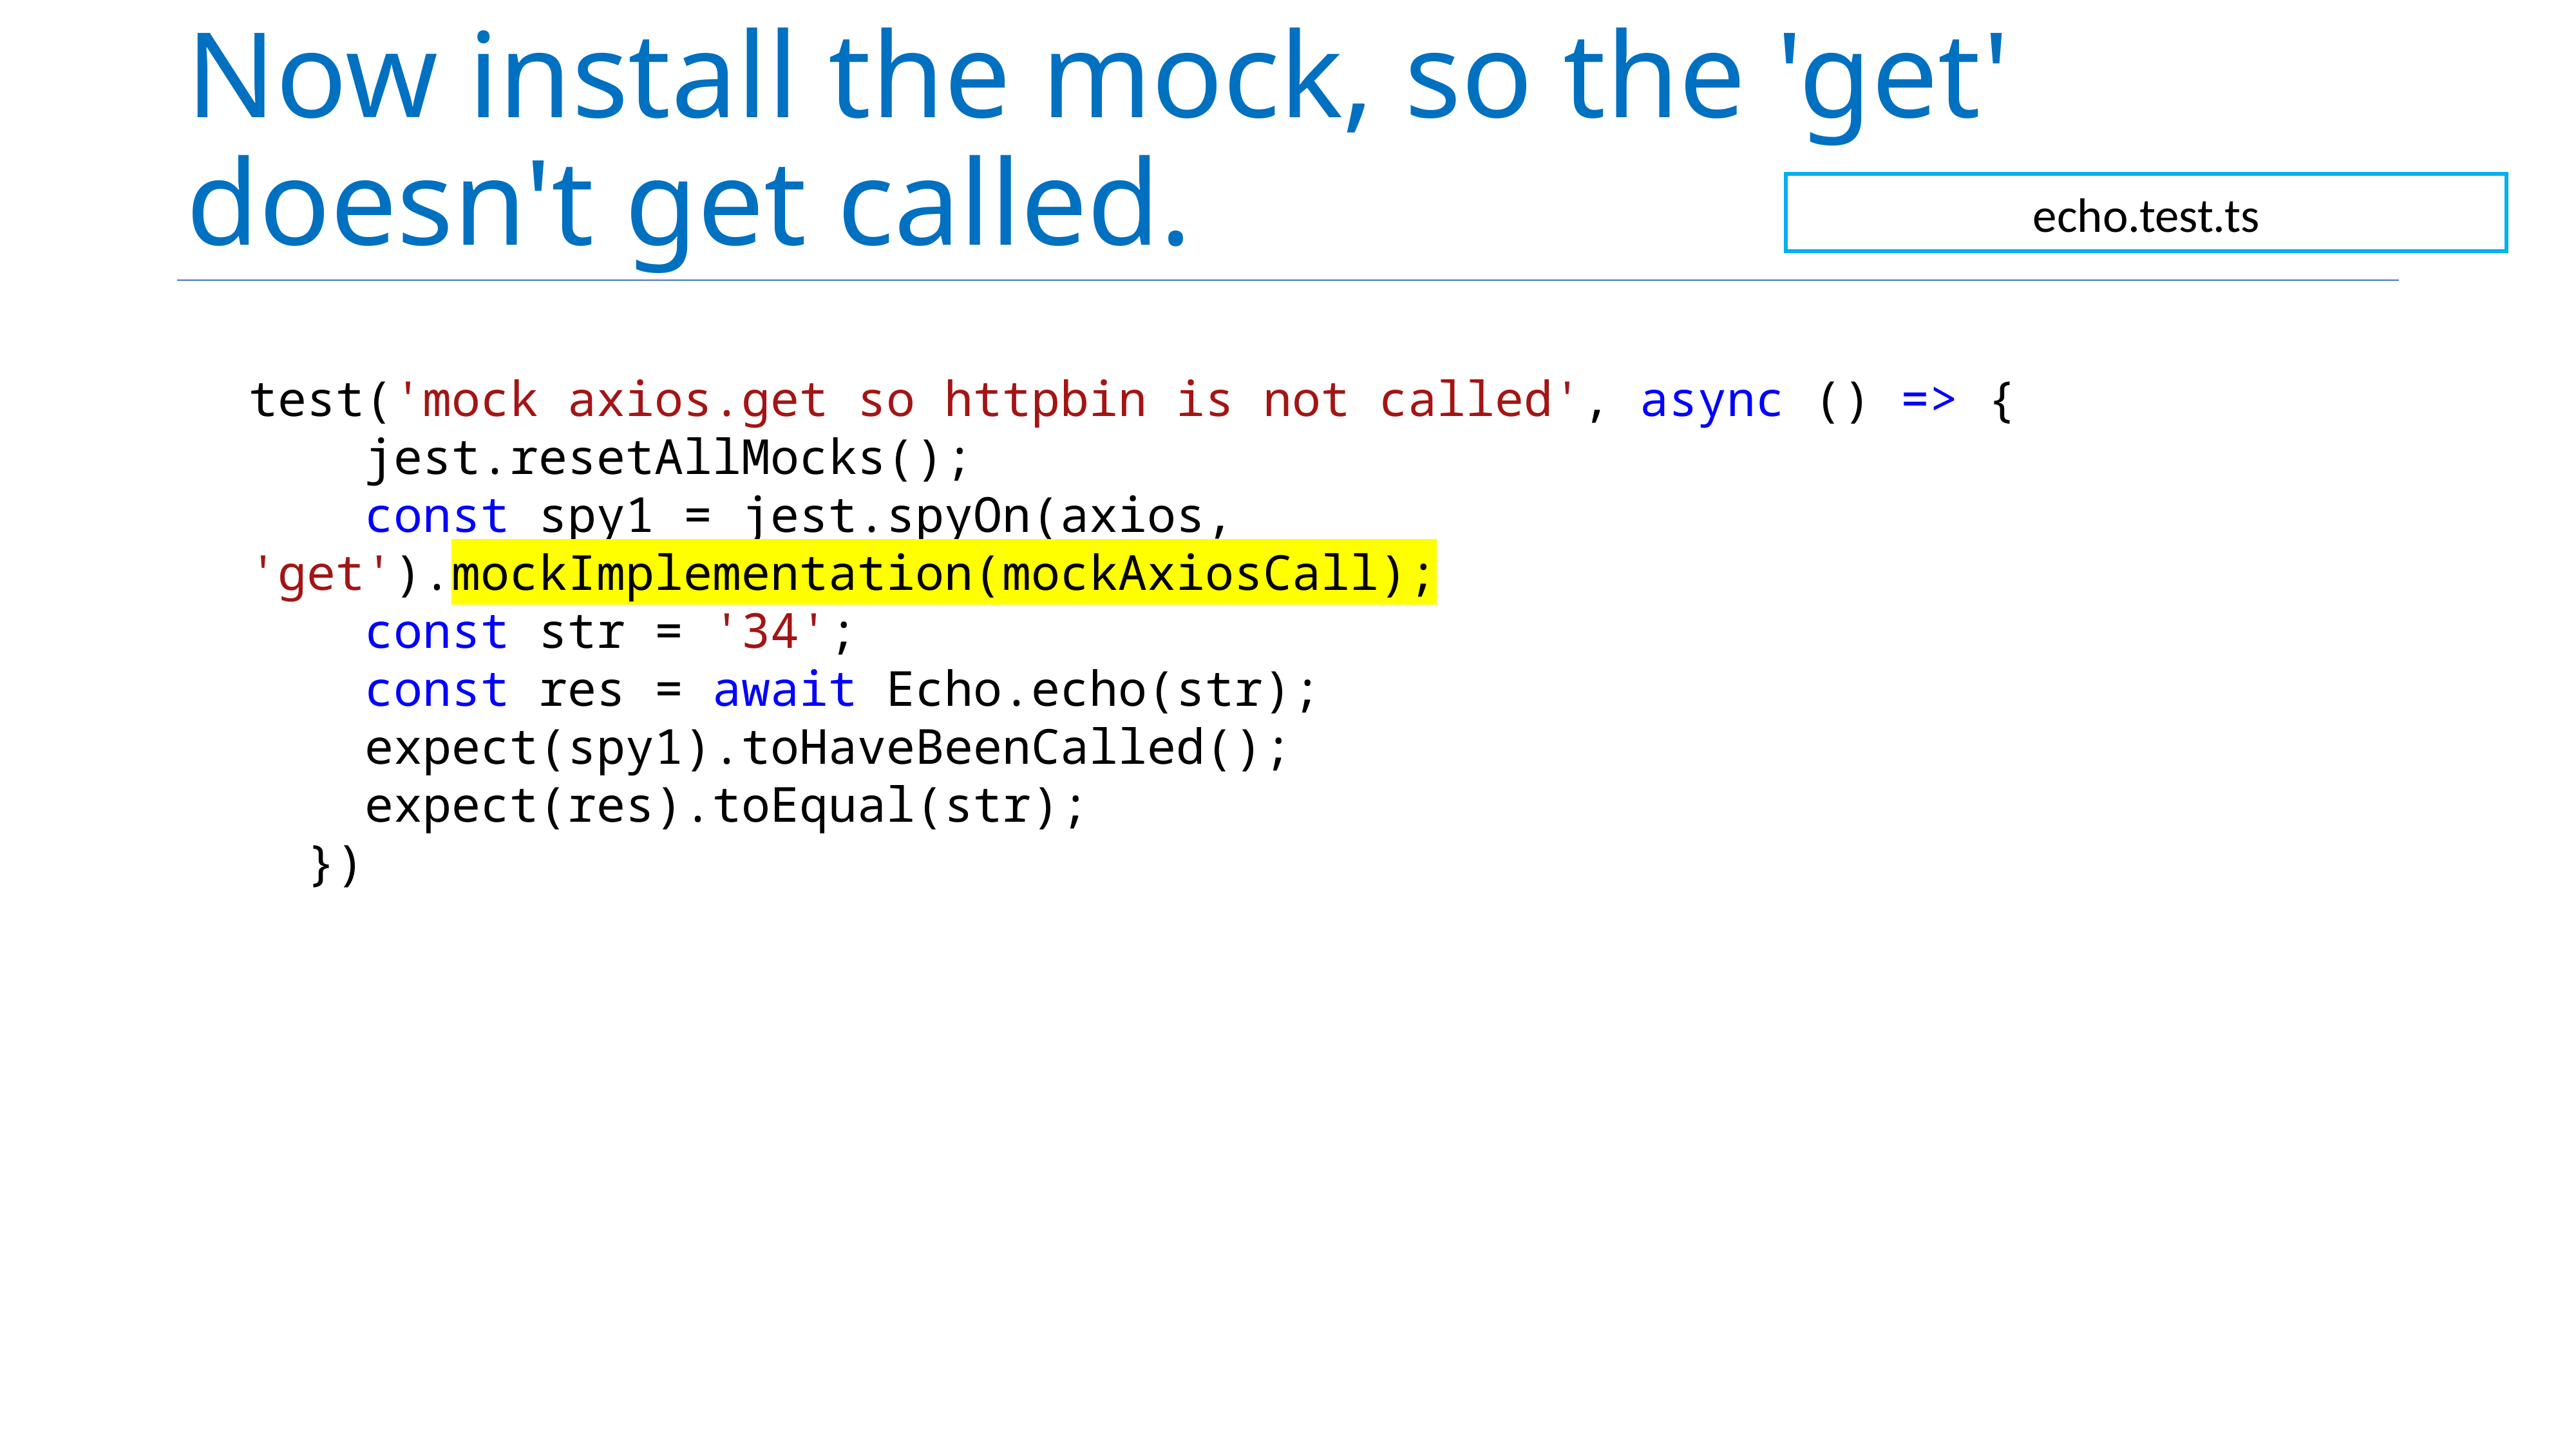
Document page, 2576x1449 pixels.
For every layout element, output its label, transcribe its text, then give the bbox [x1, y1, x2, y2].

text_box echo.test.ts [1786, 174, 2507, 252]
text_box test('mock axios.get so httpbin is not called', async () => { jest.resetAllMocks(); const spy1 = jest.spyOn(axios, 'get').mockImplementation(mockAxiosCall); const str = '34'; const res = await Echo.echo(str); expect(spy1).toHaveBeenCalled(); expect(res).toEqual(str); }) [239, 363, 2307, 895]
title Now install the mock, so the 'get' doesn't get called. [176, 0, 2400, 281]
